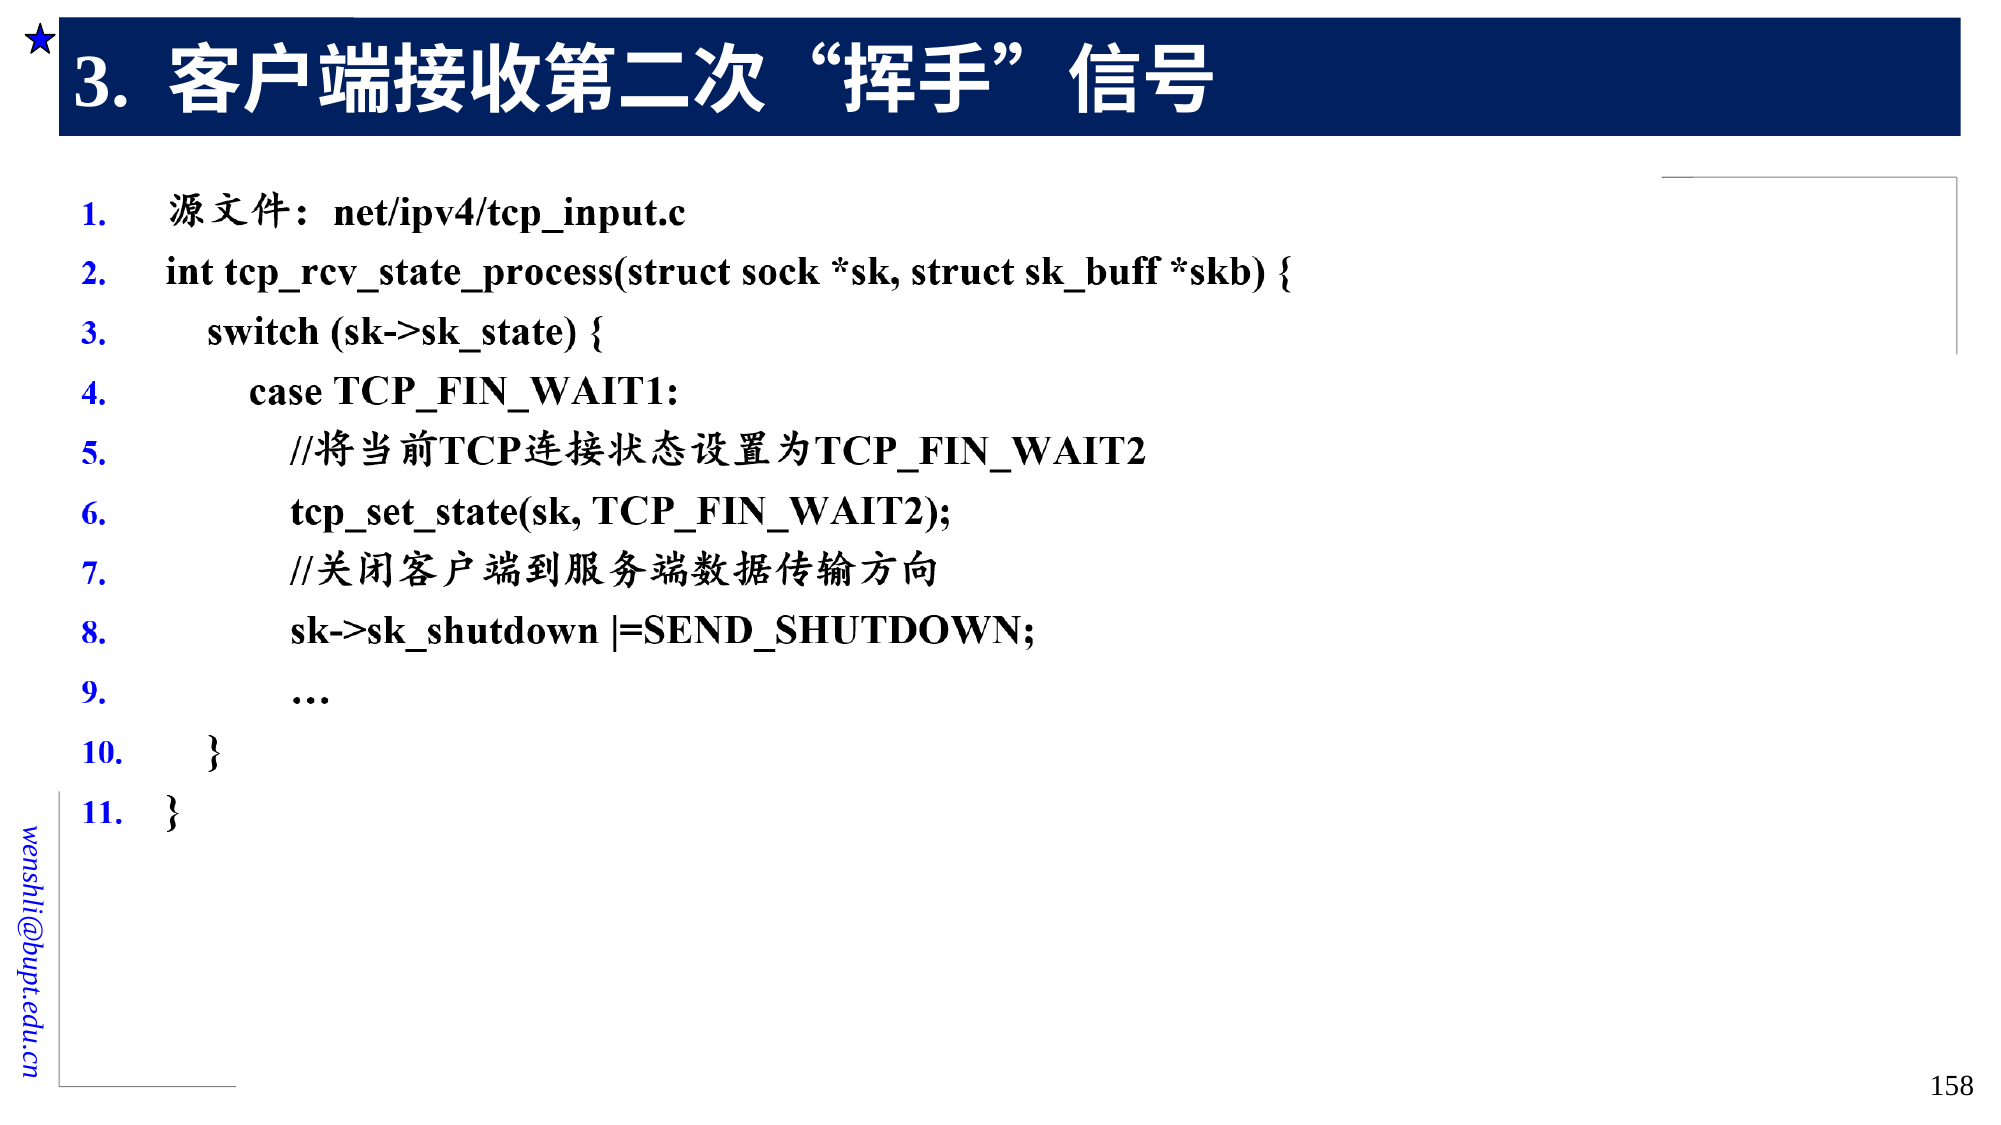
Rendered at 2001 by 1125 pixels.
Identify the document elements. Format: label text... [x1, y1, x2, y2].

slide_number 158 [1822, 1058, 1990, 1113]
title 3. 客户端接收第二次“挥手”信号 [58, 17, 1961, 137]
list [64, 182, 1955, 858]
